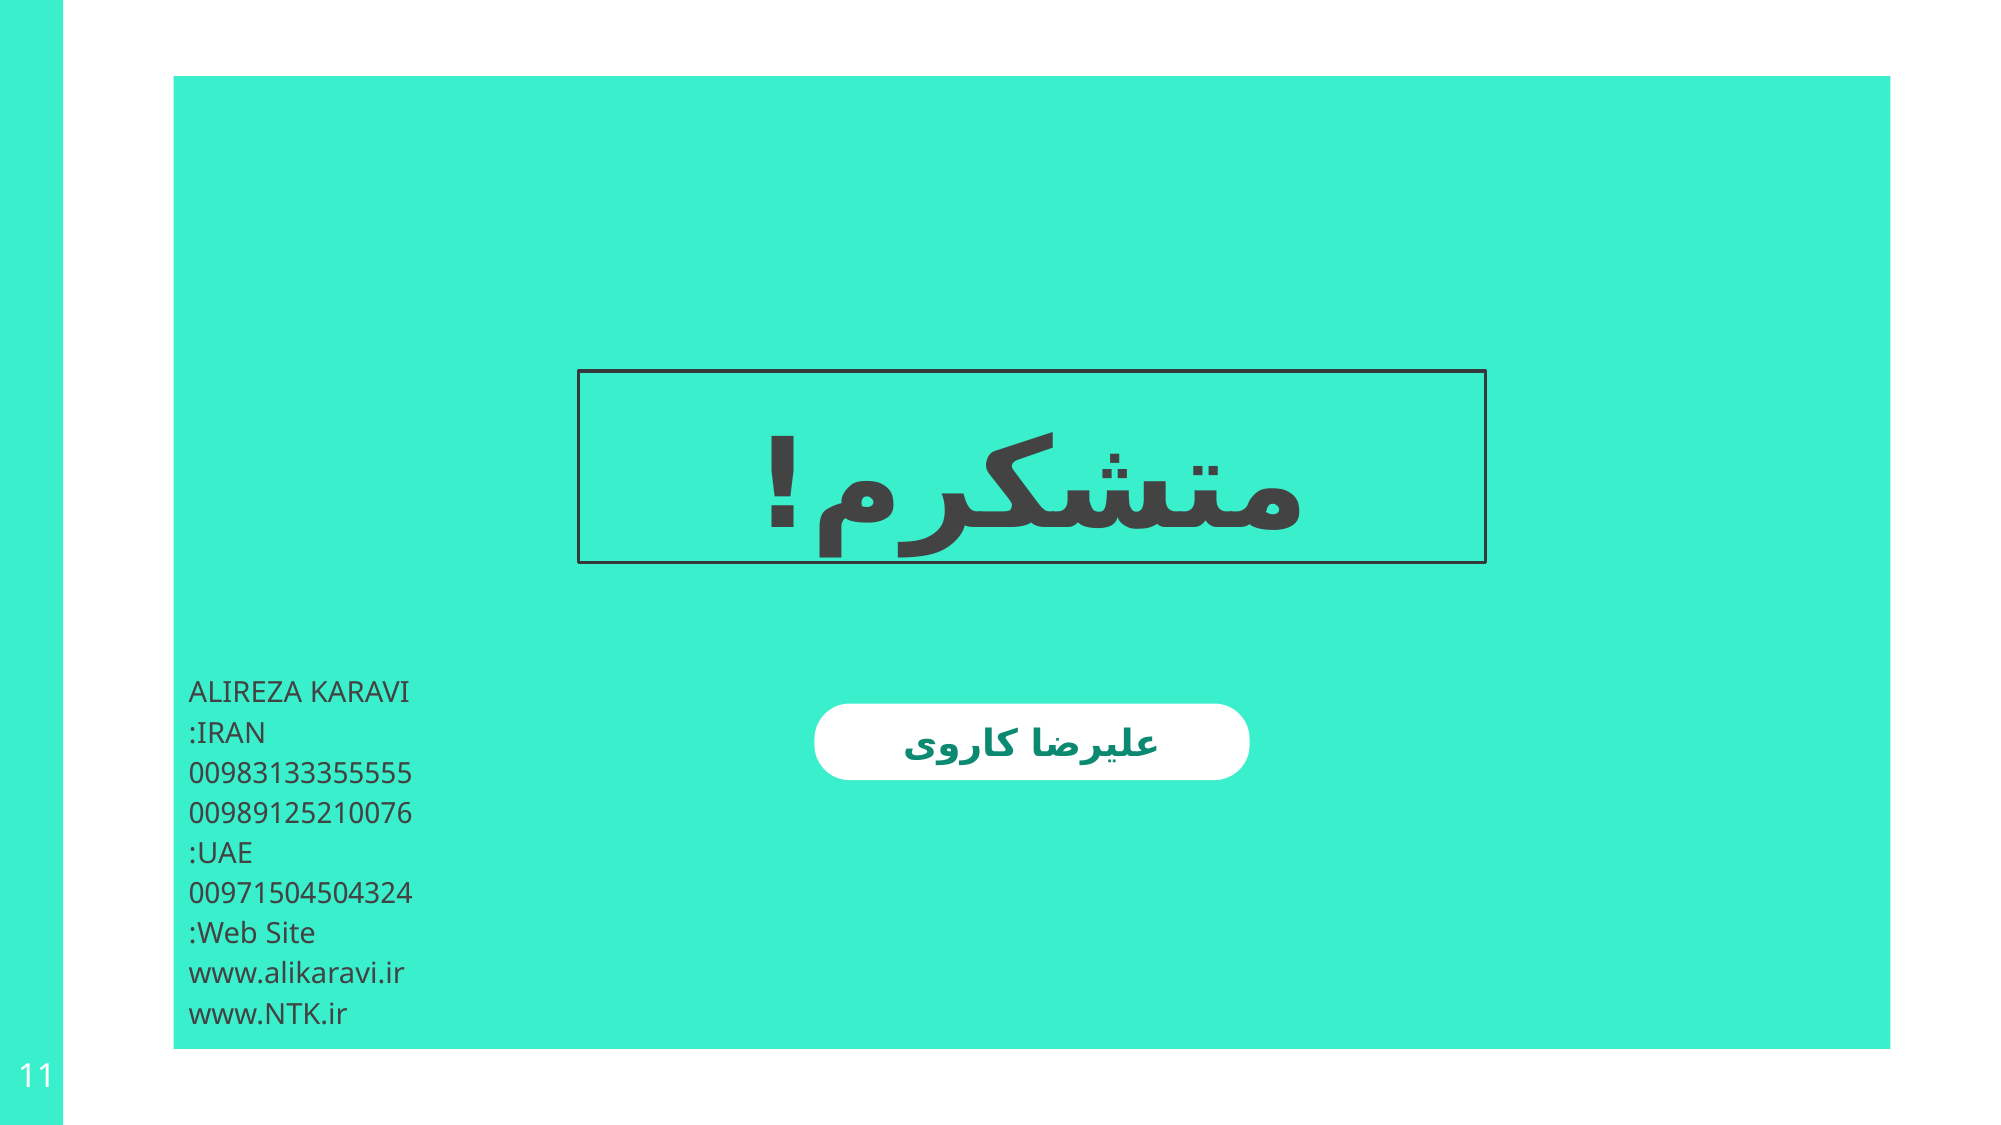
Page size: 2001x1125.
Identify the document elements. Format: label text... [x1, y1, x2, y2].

text_box [173, 76, 1891, 1049]
slide_number 11 [3, 1046, 75, 1110]
text_box متشکرم! [578, 370, 1486, 563]
text_box ALIREZA KARAVI IRAN: 00983133355555 00989125210076 UAE: 00971504504324 Web Site: www.alikaravi.ir www.NTK.ir [173, 626, 1082, 1078]
text_box علیرضا کاروی [1082, 702, 1251, 782]
